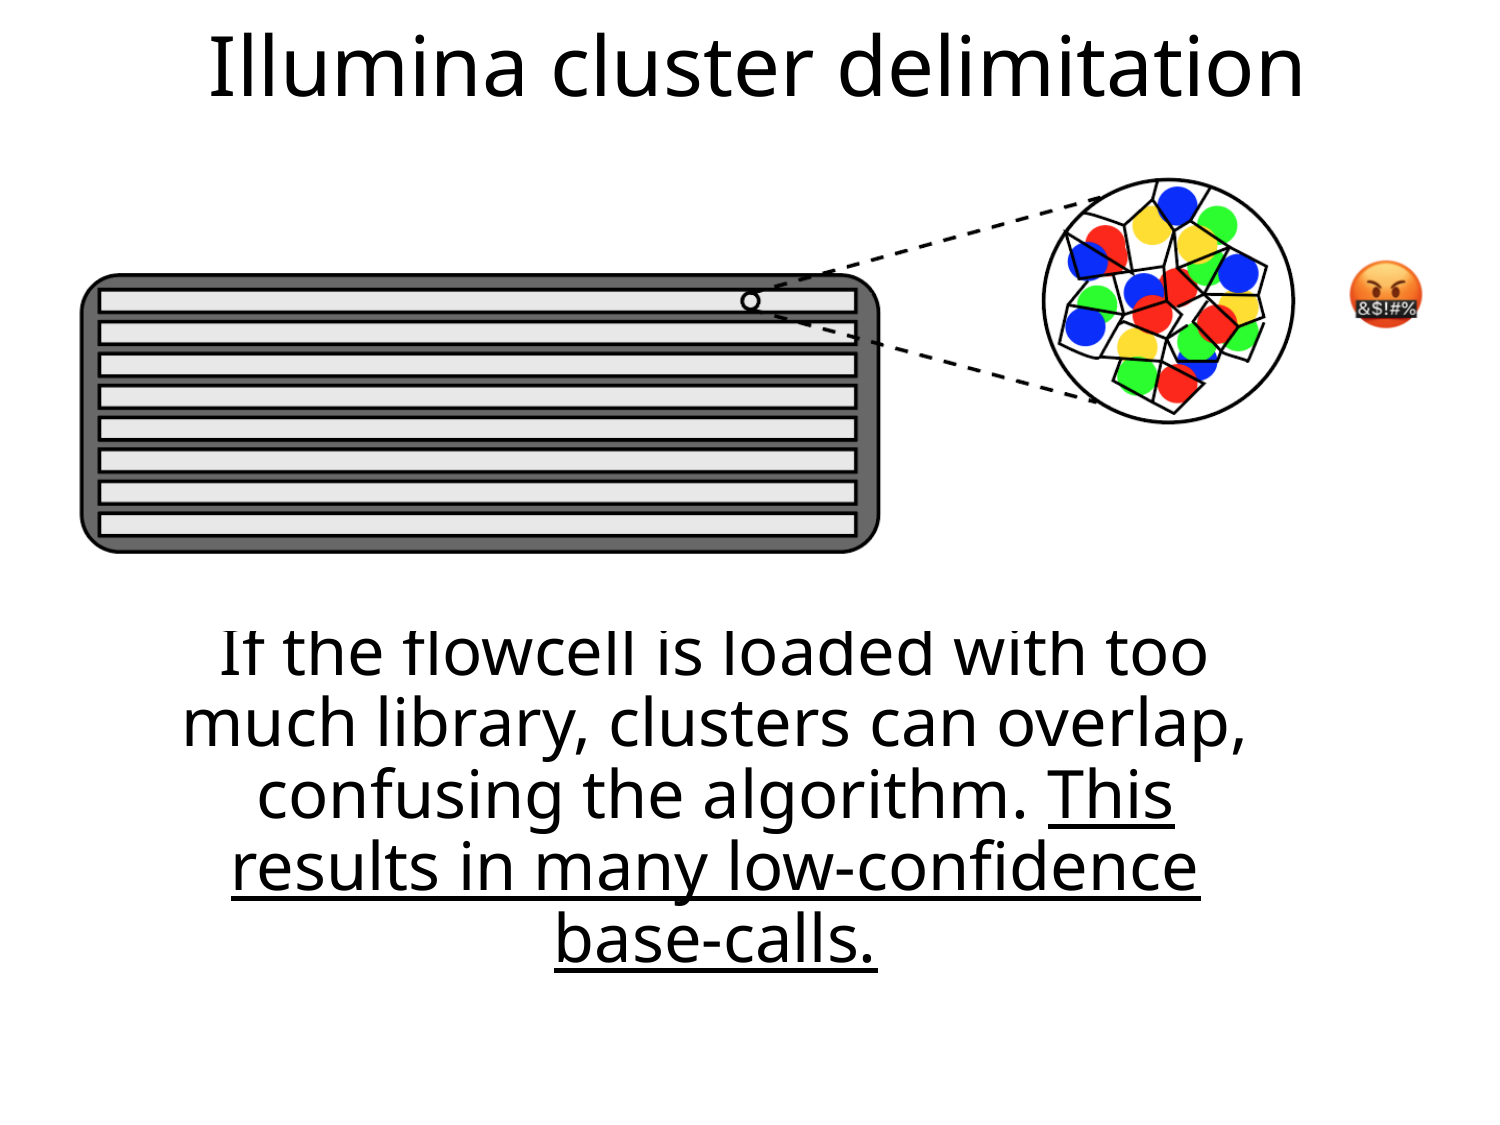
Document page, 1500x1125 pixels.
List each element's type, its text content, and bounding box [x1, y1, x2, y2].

text_box Illumina cluster delimitation [45, 12, 1471, 128]
text_box If the flowcell is loaded with too much library, clusters can overlap, confusing the algorithm. This results in many low-confidence base-calls. [131, 635, 1301, 959]
picture [45, 174, 1459, 631]
